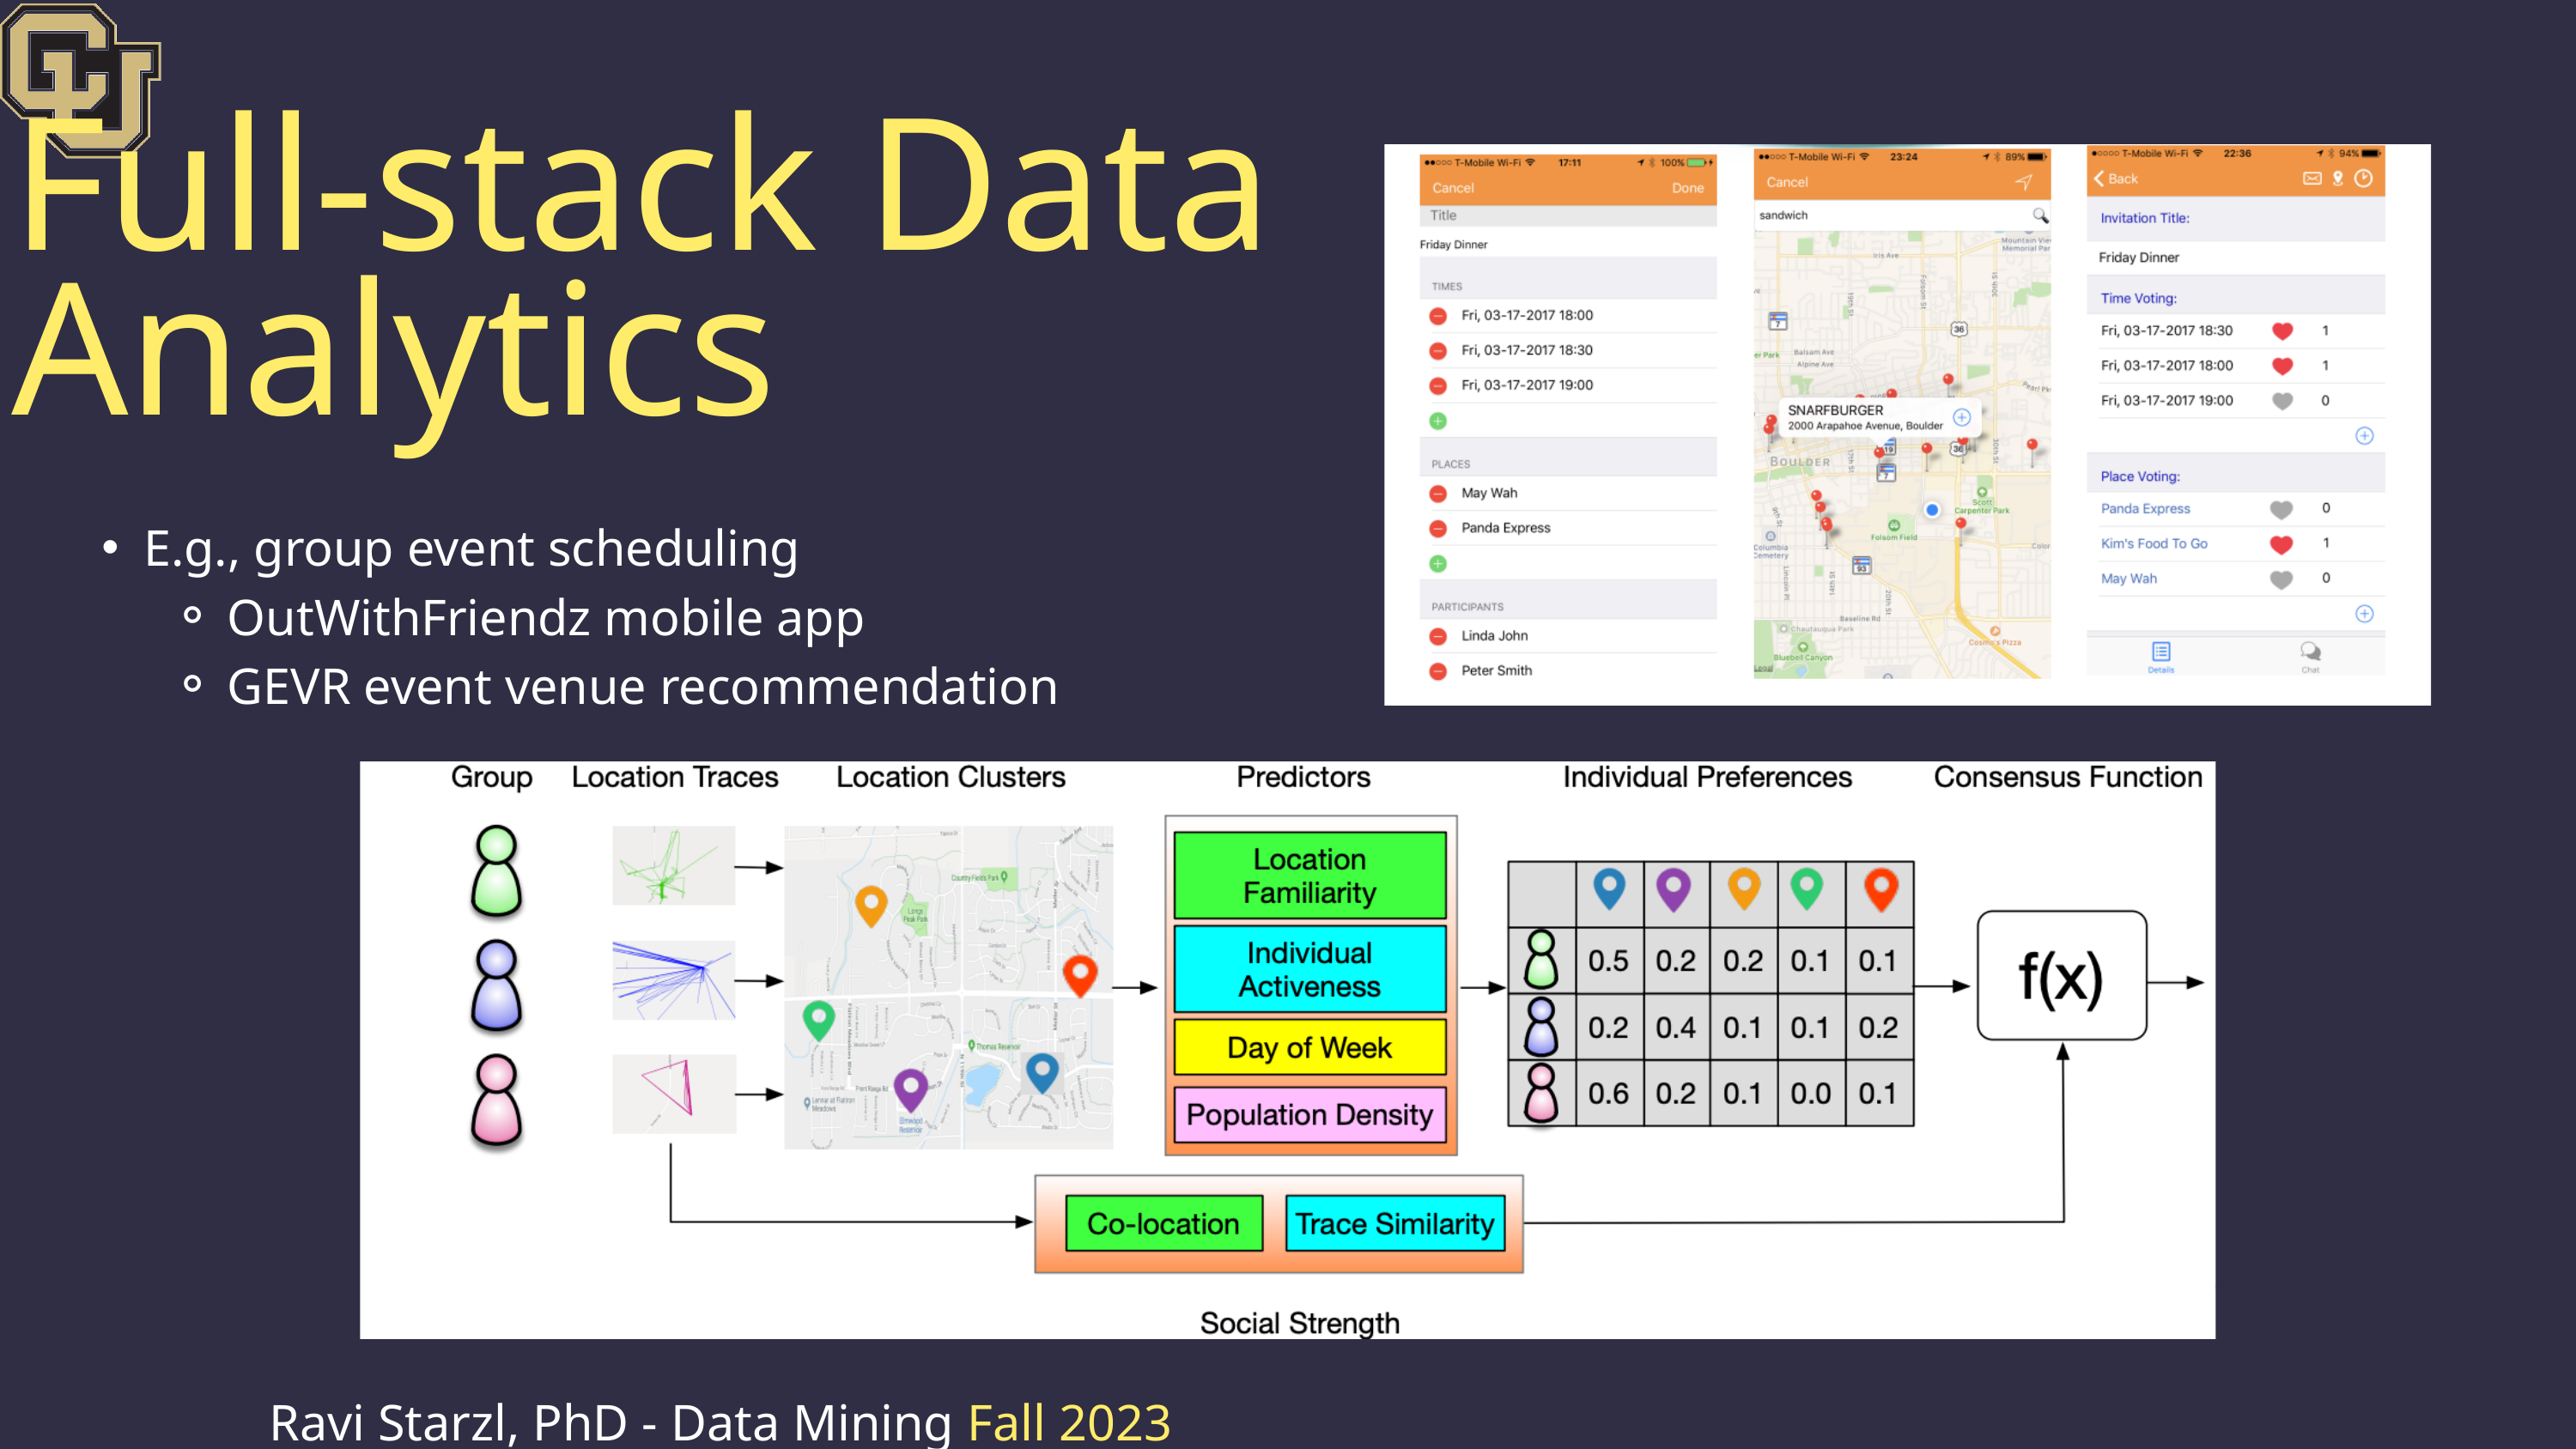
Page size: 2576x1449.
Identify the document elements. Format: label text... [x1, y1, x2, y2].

text_box Ravi Starzl, PhD - Data Mining Fall 2023 [248, 1381, 1193, 1449]
text_box [1384, 144, 2432, 706]
text_box E.g., group event scheduling OutWithFriendz mobile app GEVR event venue recommendation [59, 506, 1160, 715]
text_box [0, 0, 171, 164]
text_box [360, 761, 2216, 1339]
text_box Full-stack Data Analytics [11, 121, 1467, 452]
